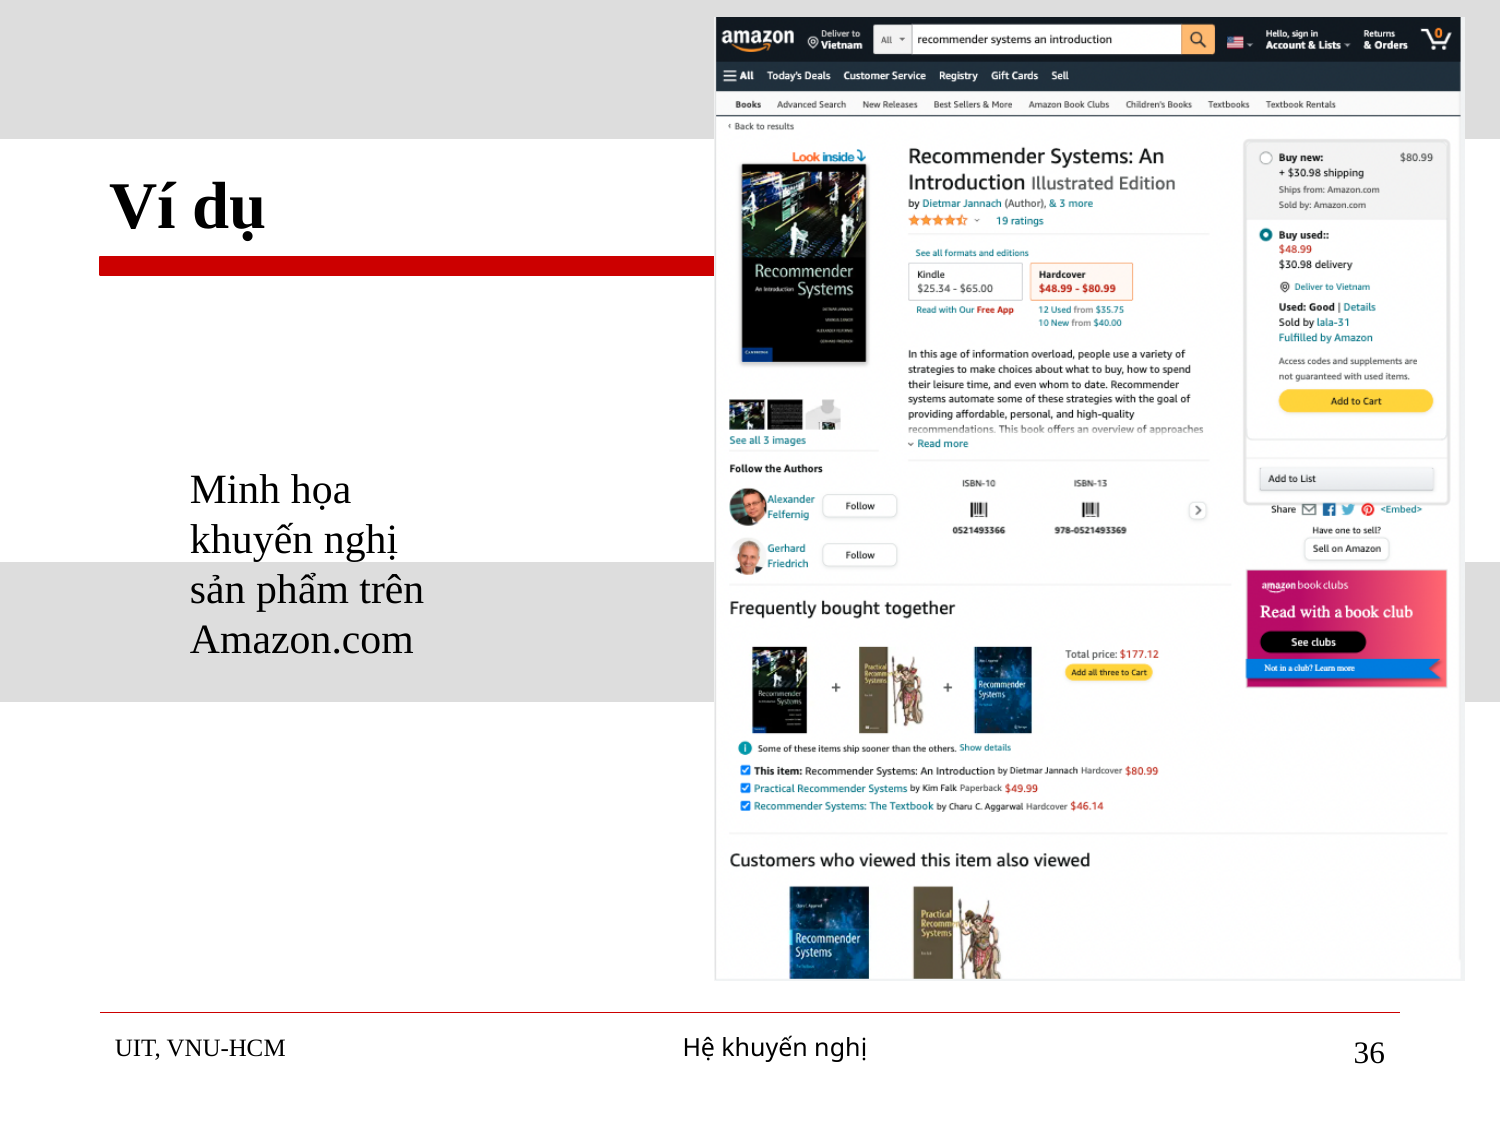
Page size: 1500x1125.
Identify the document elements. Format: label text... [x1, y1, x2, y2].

text_box Minh họa khuyến nghị sản phẩm trên Amazon.com [174, 453, 466, 669]
text_box Hệ khuyến nghị [537, 1024, 1013, 1103]
text_box UIT, VNU-HCM [99, 1024, 425, 1103]
title Ví dụ [94, 50, 708, 250]
text_box ‹#› [1074, 1024, 1400, 1103]
picture [0, 0, 1500, 1125]
